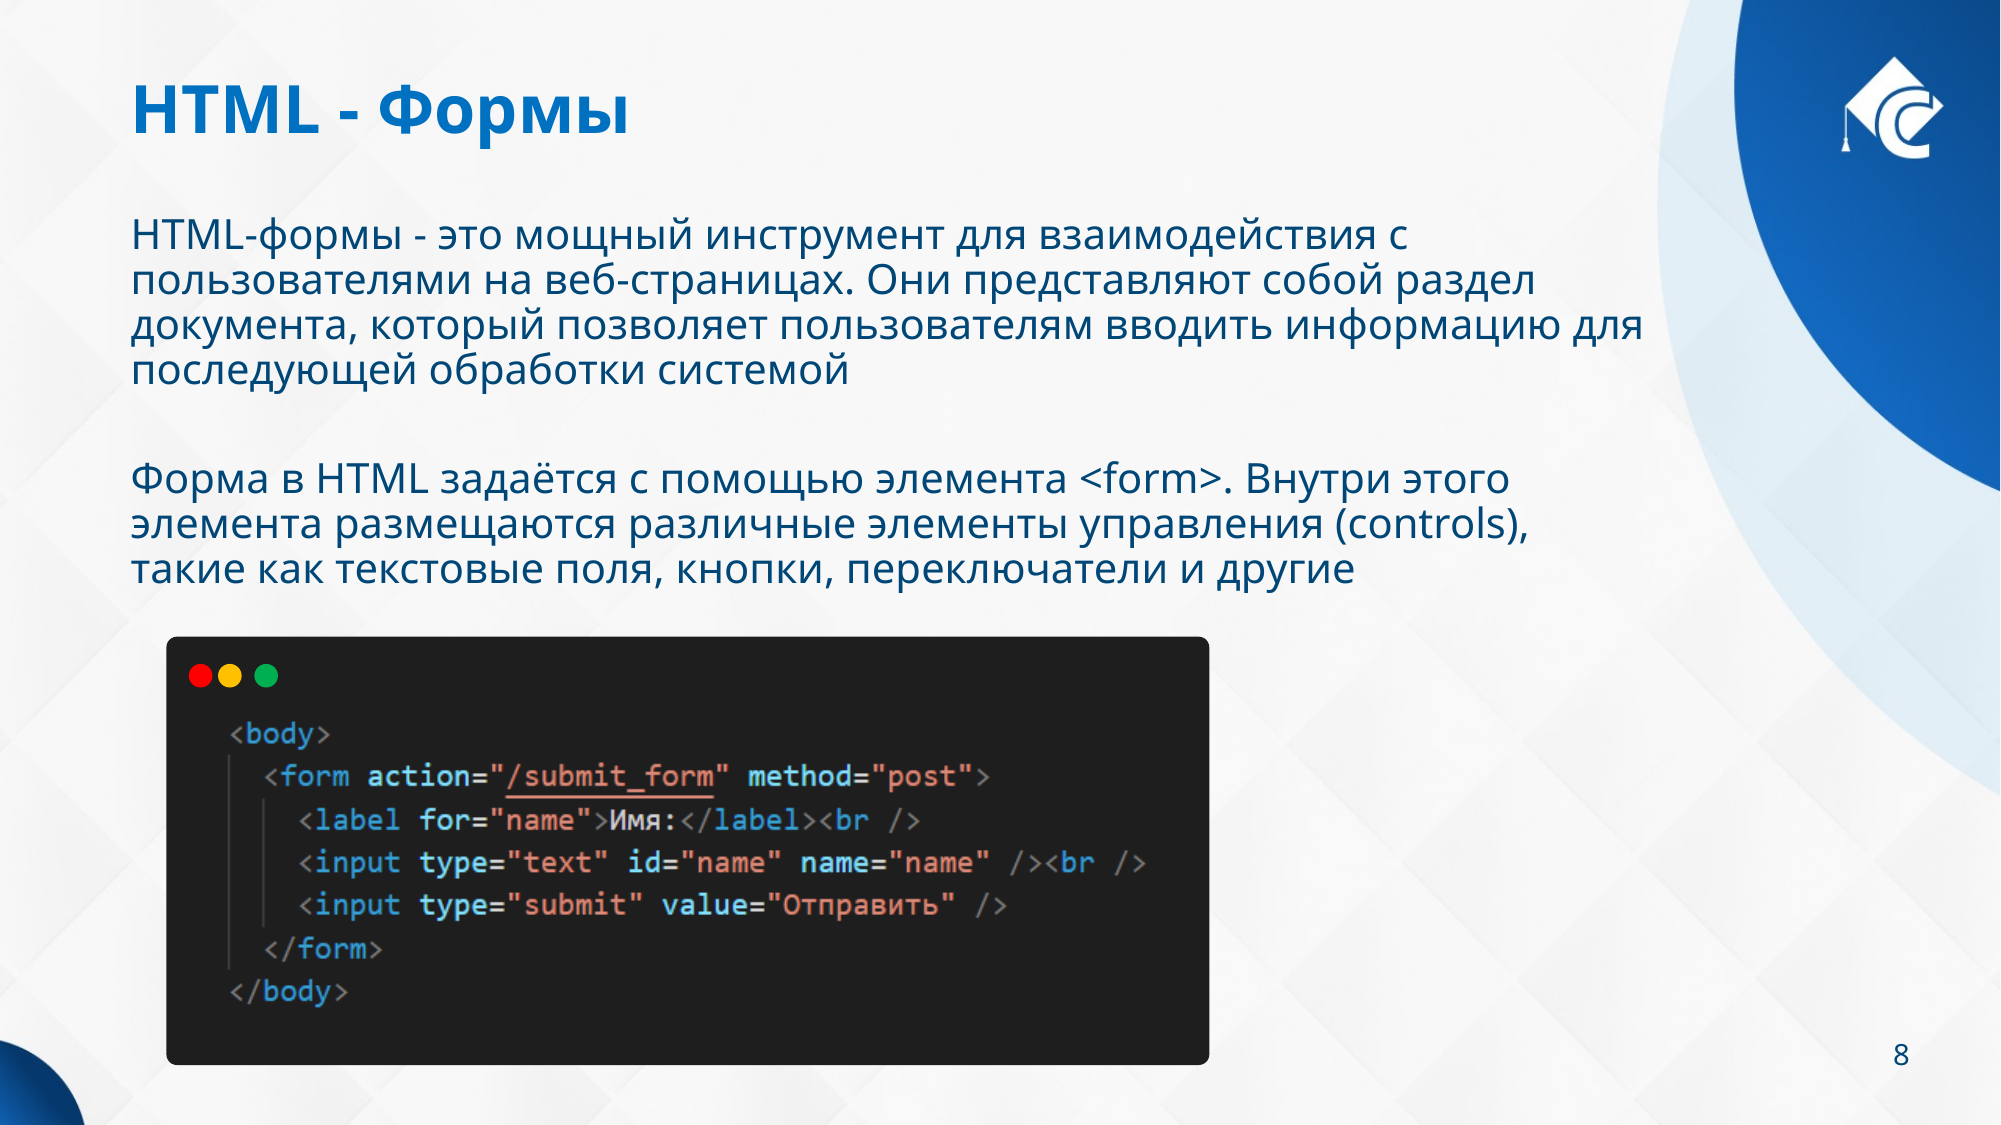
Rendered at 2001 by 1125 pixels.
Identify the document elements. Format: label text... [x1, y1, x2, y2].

text_box [115, 633, 1664, 933]
picture [0, 0, 2001, 1125]
text_box Форма в HTML задаётся с помощью элемента <form>. Внутри этого элемента размещаются различные элементы управления (controls), такие как текстовые поля, кнопки, переключатели и другие [115, 450, 1664, 610]
text_box HTML-формы - это мощный инструмент для взаимодействия с пользователями на веб-страницах. Они представляют собой раздел документа, который позволяет пользователям вводить информацию для последующей обработки системой [115, 206, 1664, 427]
title HTML - Формы [115, 59, 1652, 164]
slide_number 8 [1806, 1026, 1925, 1086]
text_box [166, 636, 1210, 1066]
